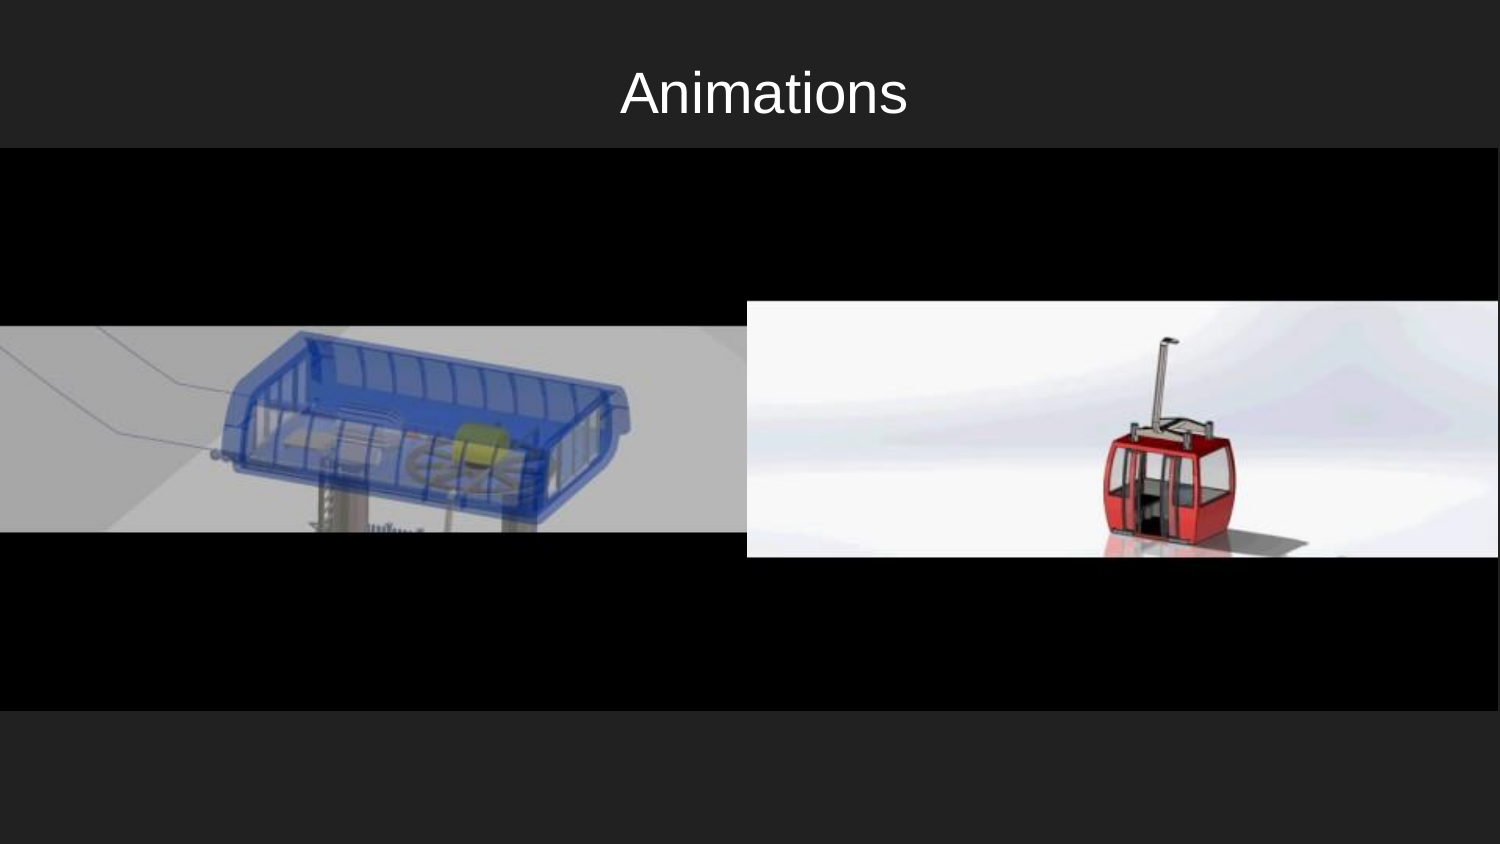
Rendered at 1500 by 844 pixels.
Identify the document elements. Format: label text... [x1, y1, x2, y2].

picture [0, 148, 1499, 712]
title Animations [65, 40, 1464, 135]
